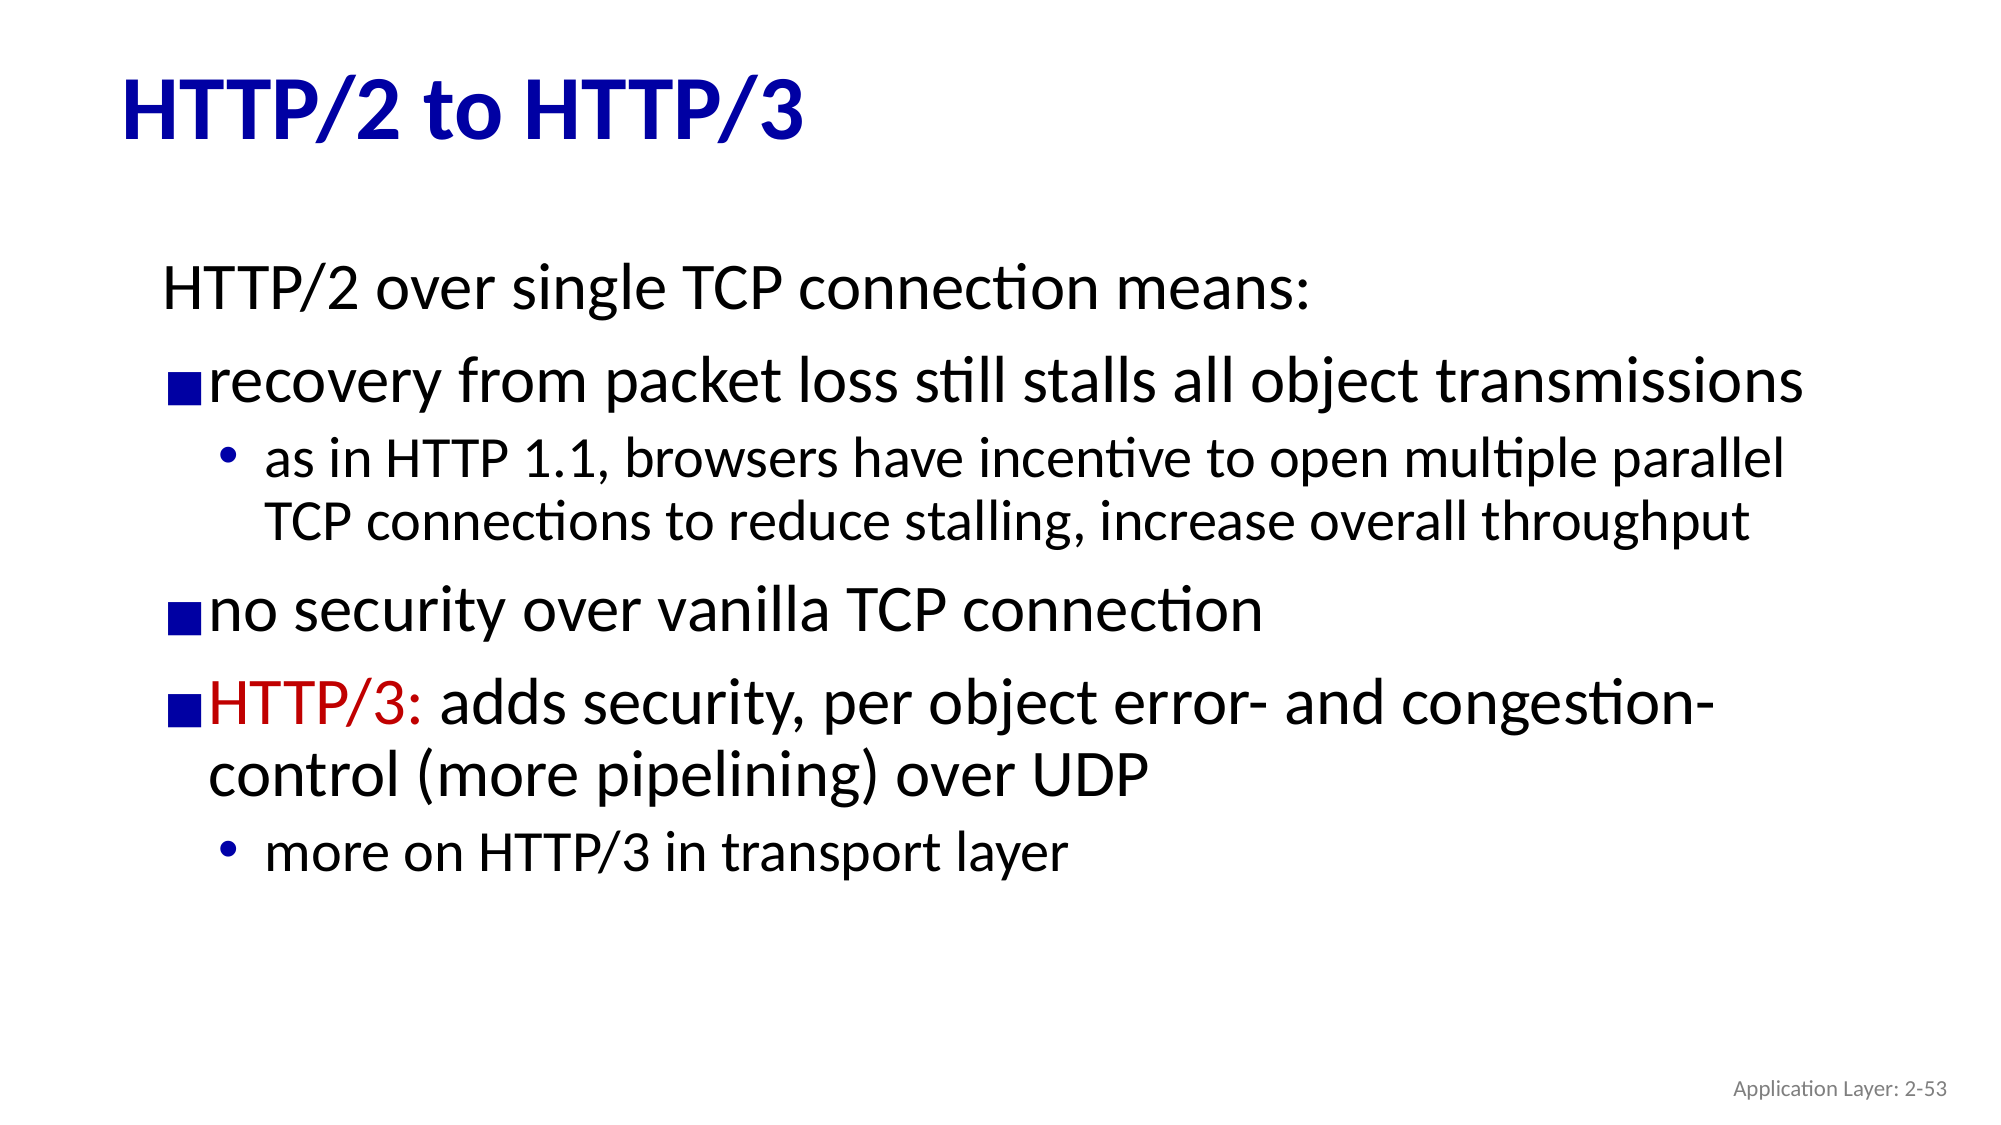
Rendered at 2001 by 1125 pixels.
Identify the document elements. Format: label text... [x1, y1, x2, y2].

title HTTP/2 to HTTP/3 [106, 36, 1832, 184]
text_box HTTP/2 over single TCP connection means: recovery from packet loss still stalls all object transmissions as in HTTP 1.1, browsers have incentive to open multiple parallel TCP connections to reduce stalling, increase overall throughput no security over vanilla TCP connection HTTP/3: adds security, per object error- and congestion-control (more pipelining) over UDP more on HTTP/3 in transport layer [136, 244, 1853, 981]
slide_number Application Layer: 2-‹#› [1512, 1056, 1963, 1117]
